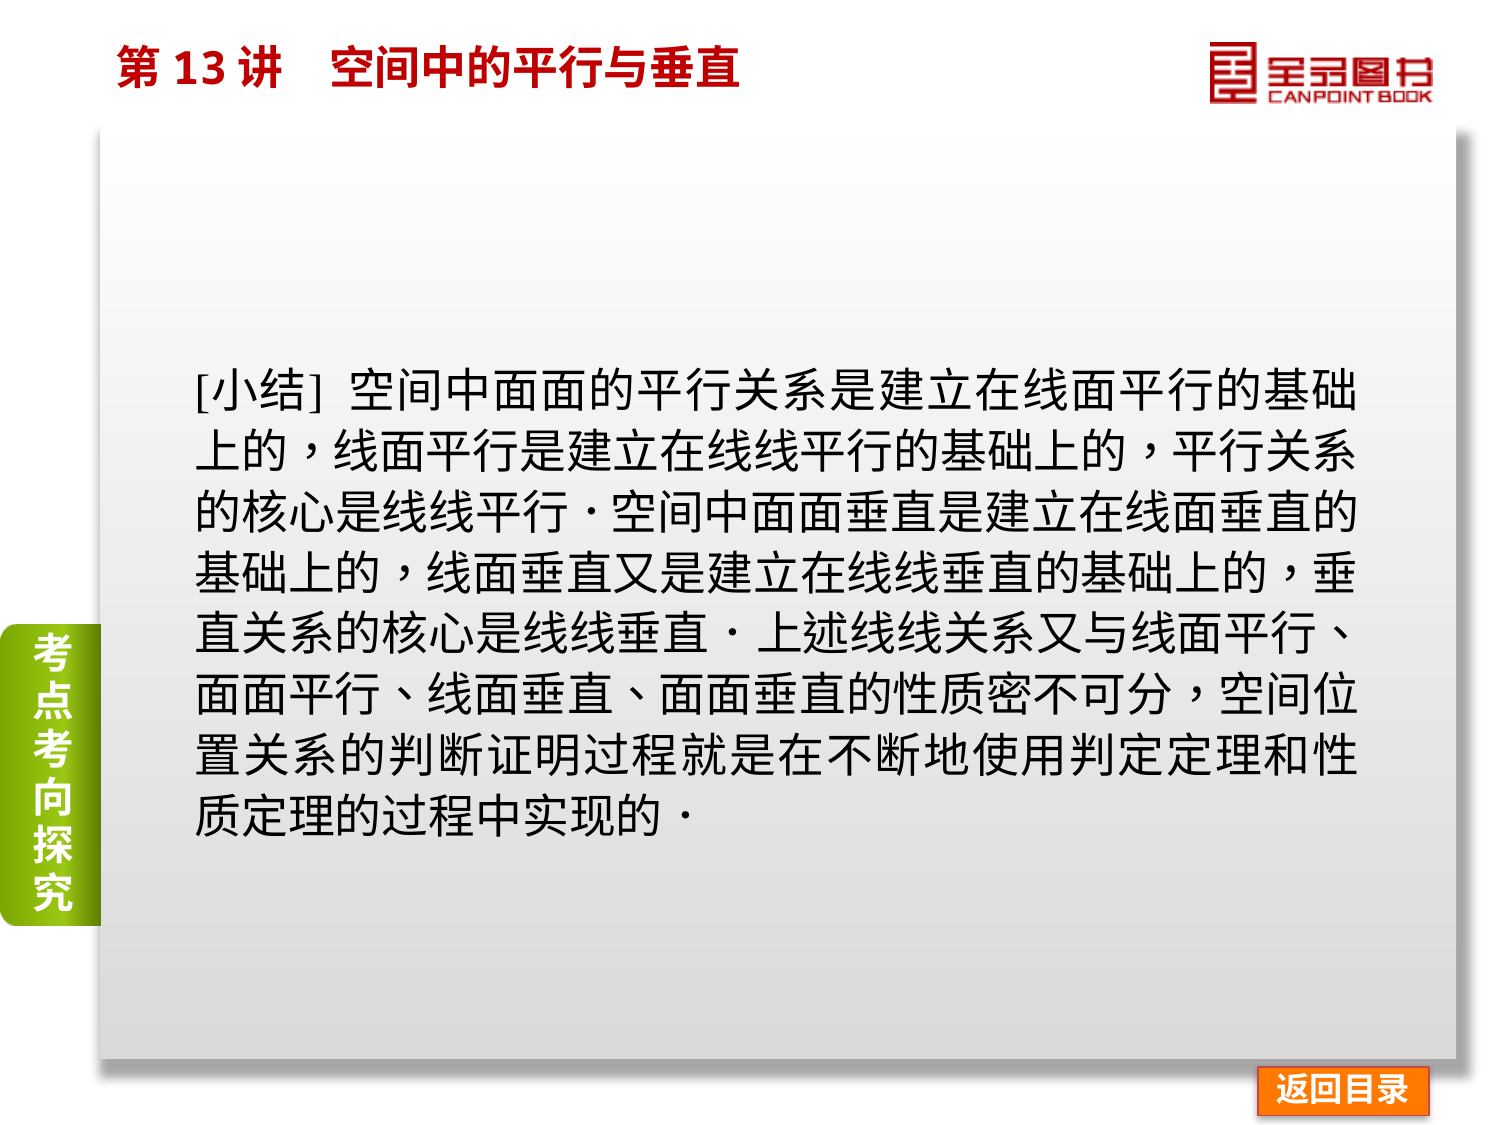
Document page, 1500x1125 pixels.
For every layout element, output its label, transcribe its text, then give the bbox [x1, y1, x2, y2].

text_box 返回目录 [1257, 1066, 1430, 1116]
title 第13讲 空间中的平行与垂直 [100, 27, 1199, 106]
picture [0, 623, 101, 927]
picture [1210, 42, 1433, 104]
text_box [194, 360, 1360, 1001]
